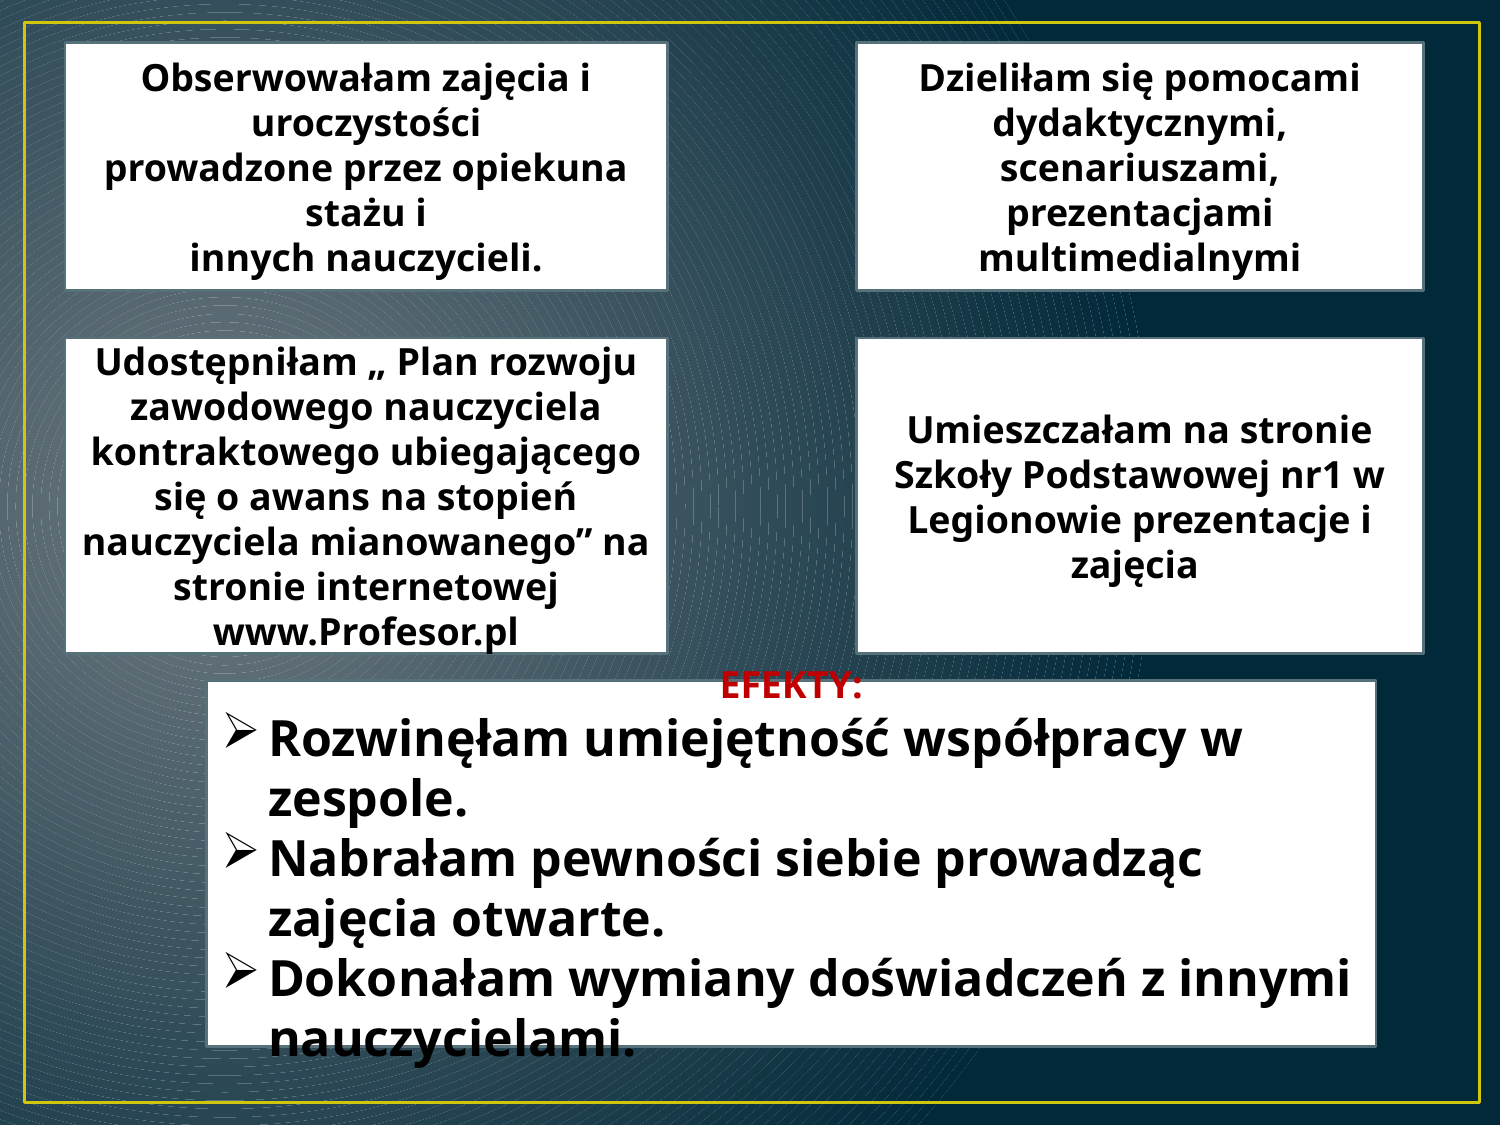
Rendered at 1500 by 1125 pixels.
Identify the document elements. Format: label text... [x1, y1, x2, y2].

text_box Obserwowałam zajęcia i uroczystości prowadzone przez opiekuna stażu i innych nauczycieli. [64, 41, 669, 292]
text_box Dzieliłam się pomocami dydaktycznymi, scenariuszami, prezentacjami multimedialnymi [855, 41, 1425, 292]
text_box Udostępniłam „ Plan rozwoju zawodowego nauczyciela kontraktowego ubiegającego się o awans na stopień nauczyciela mianowanego” na stronie internetowej www.Profesor.pl [64, 337, 669, 655]
text_box EFEKTY: Rozwinęłam umiejętność współpracy w zespole. Nabrałam pewności siebie prowadząc zajęcia otwarte. Dokonałam wymiany doświadczeń z innymi nauczycielami. [205, 679, 1377, 1048]
text_box Umieszczałam na stronie Szkoły Podstawowej nr1 w Legionowie prezentacje i zajęcia [855, 337, 1425, 655]
